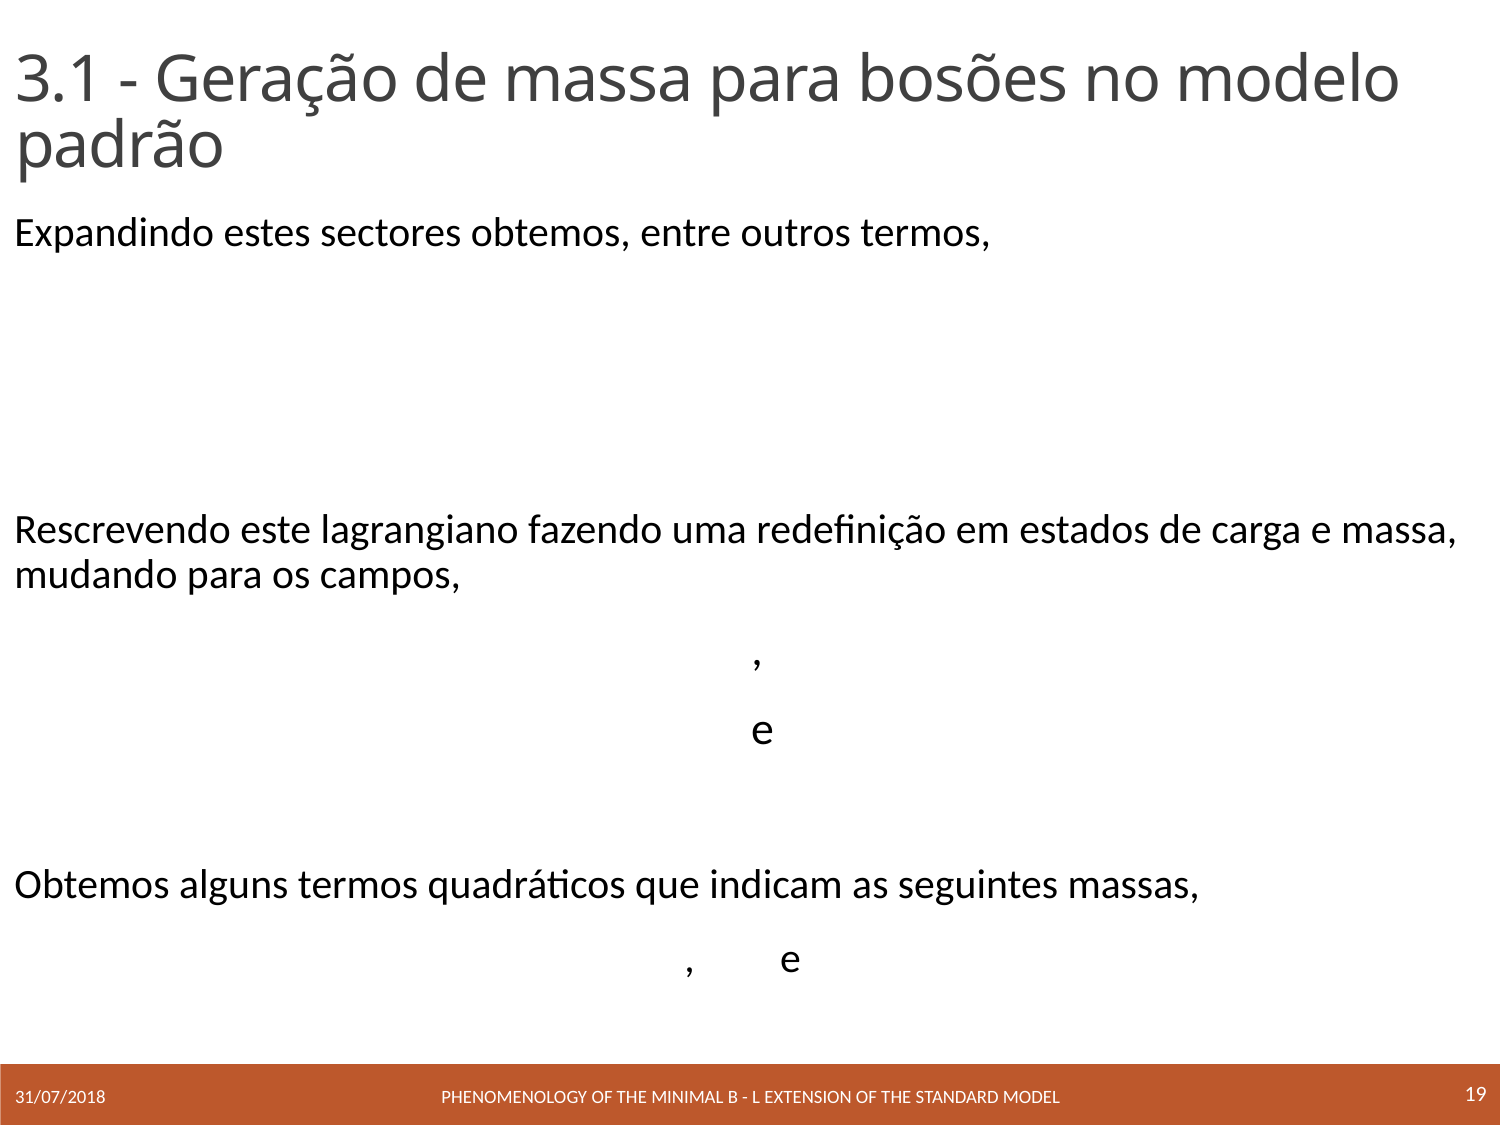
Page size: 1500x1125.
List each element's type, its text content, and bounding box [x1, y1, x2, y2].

text_box 19 [1340, 1062, 1500, 1123]
text_box Phenomenology of the minimal B - L extension of the Standard Model [279, 1066, 1222, 1125]
text_box 31/07/2018 [0, 1066, 279, 1125]
title 3.1 - Geração de massa para bosões no modelo padrão [0, 0, 1500, 188]
